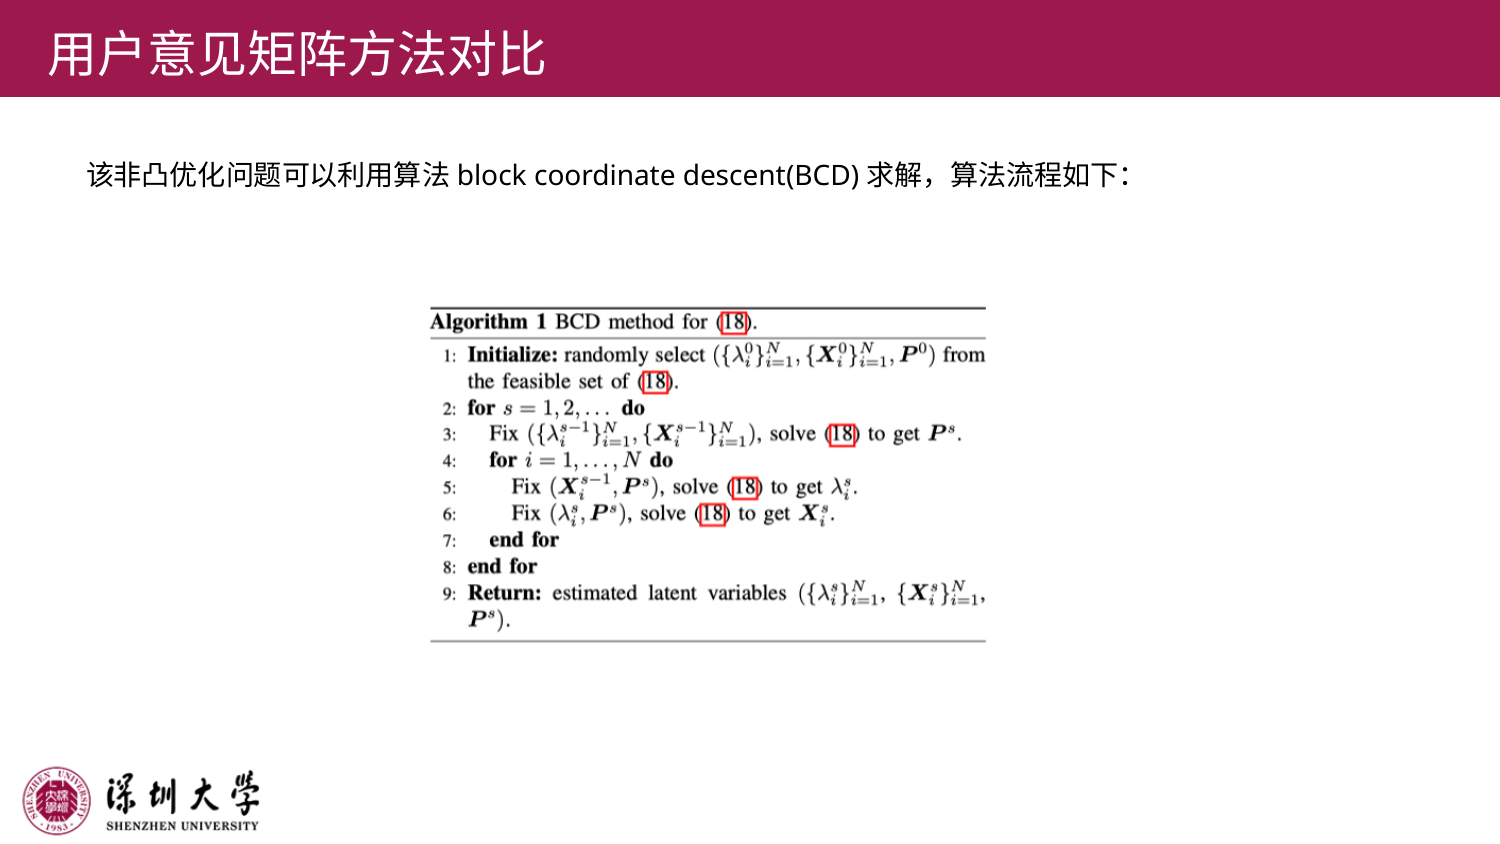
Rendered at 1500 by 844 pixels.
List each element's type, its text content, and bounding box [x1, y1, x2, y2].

picture [0, 758, 291, 844]
picture [420, 296, 1005, 650]
picture [0, 0, 1500, 97]
text_box 该非凸优化问题可以利用算法block coordinate descent(BCD)求解，算法流程如下： [71, 150, 1161, 199]
